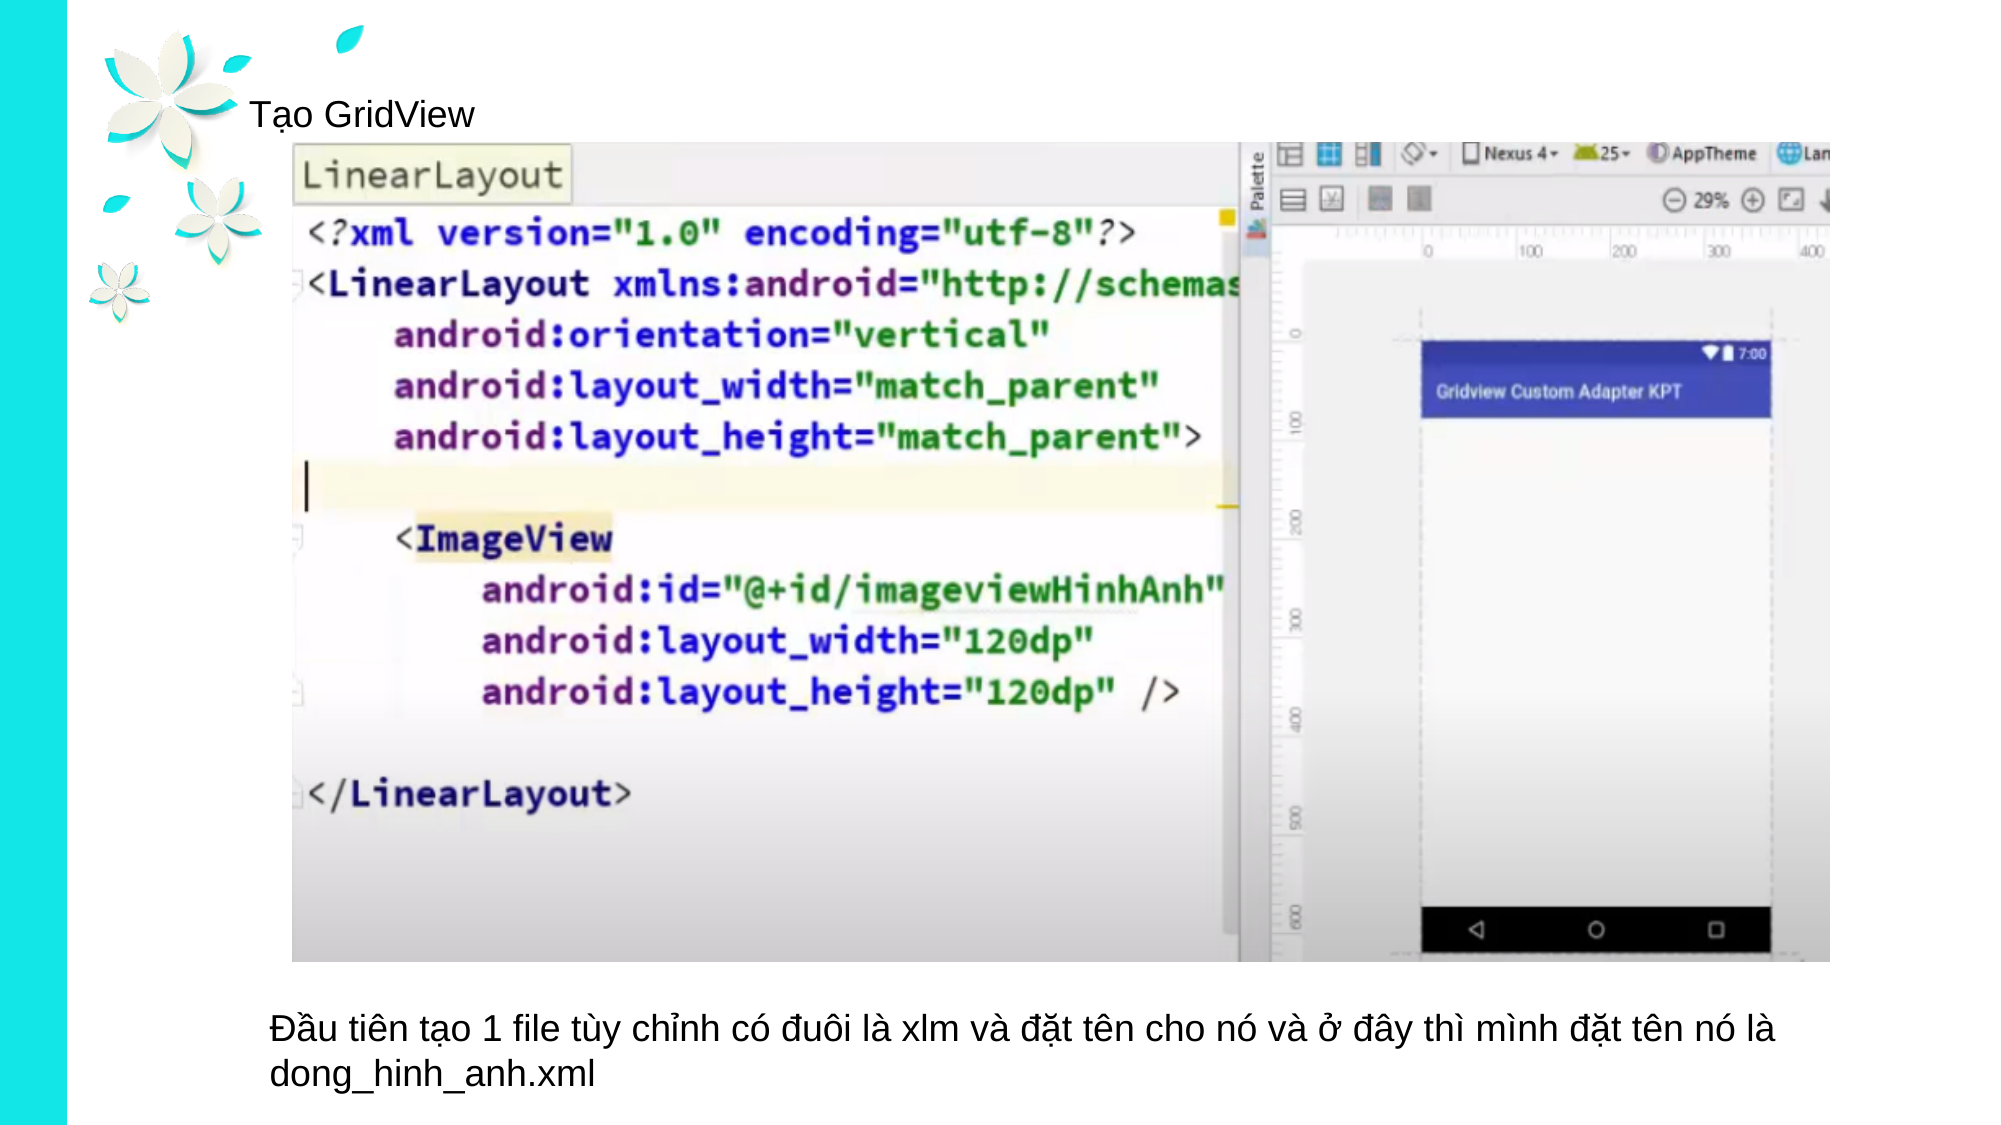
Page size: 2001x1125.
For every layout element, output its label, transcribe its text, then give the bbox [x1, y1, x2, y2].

picture [332, 24, 370, 54]
picture [103, 195, 131, 213]
text_box Đầu tiên tạo 1 file tùy chỉnh có đuôi là xlm và đặt tên cho nó và ở đây thì mình đặt tên nó là dong_hinh_anh.xml [254, 996, 1830, 1102]
picture [84, 254, 158, 333]
text_box Tạo GridView [234, 82, 882, 142]
picture [292, 142, 1830, 963]
picture [104, 30, 274, 280]
